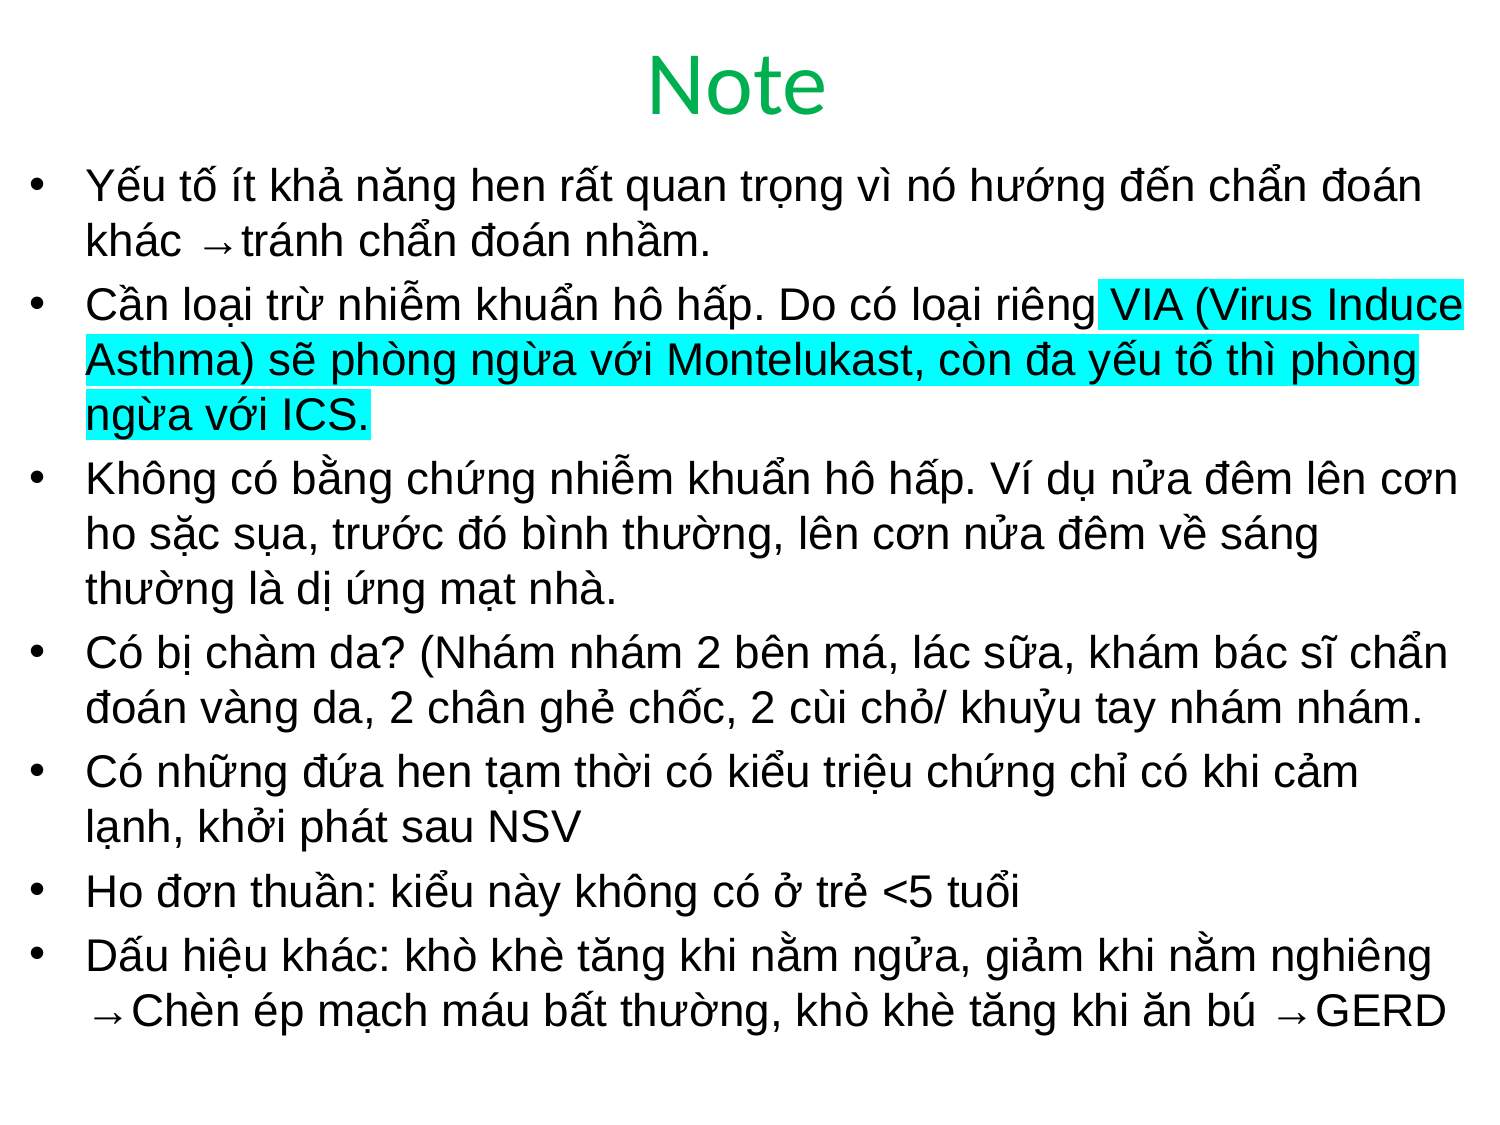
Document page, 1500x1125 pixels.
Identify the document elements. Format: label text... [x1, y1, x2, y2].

title Note [62, 16, 1413, 142]
list Yếu tố ít khả năng hen rất quan trọng vì nó hướng đến chẩn đoán khác →tránh chẩn đoán nhầm. Cần loại trừ nhiễm khuẩn hô hấp. Do có loại riêng VIA (Virus Induce Asthma) sẽ phòng ngừa với Montelukast, còn đa yếu tố thì phòng ngừa với ICS. Không có bằng chứng nhiễm khuẩn hô hấp. Ví dụ nửa đêm lên cơn ho sặc sụa, trước đó bình thường, lên cơn nửa đêm về sáng thường là dị ứng mạt nhà. Có bị chàm da? (Nhám nhám 2 bên má, lác sữa, khám bác sĩ chẩn đoán vàng da, 2 chân ghẻ chốc, 2 cùi chỏ/ khuỷu tay nhám nhám. Có những đứa hen tạm thời có kiểu triệu chứng chỉ có khi cảm lạnh, khởi phát sau NSV Ho đơn thuần: kiểu này không có ở trẻ <5 tuổi Dấu hiệu khác: khò khè tăng khi nằm ngửa, giảm khi nằm nghiêng →Chèn ép mạch máu bất thường, khò khè tăng khi ăn bú →GERD [14, 148, 1484, 1109]
